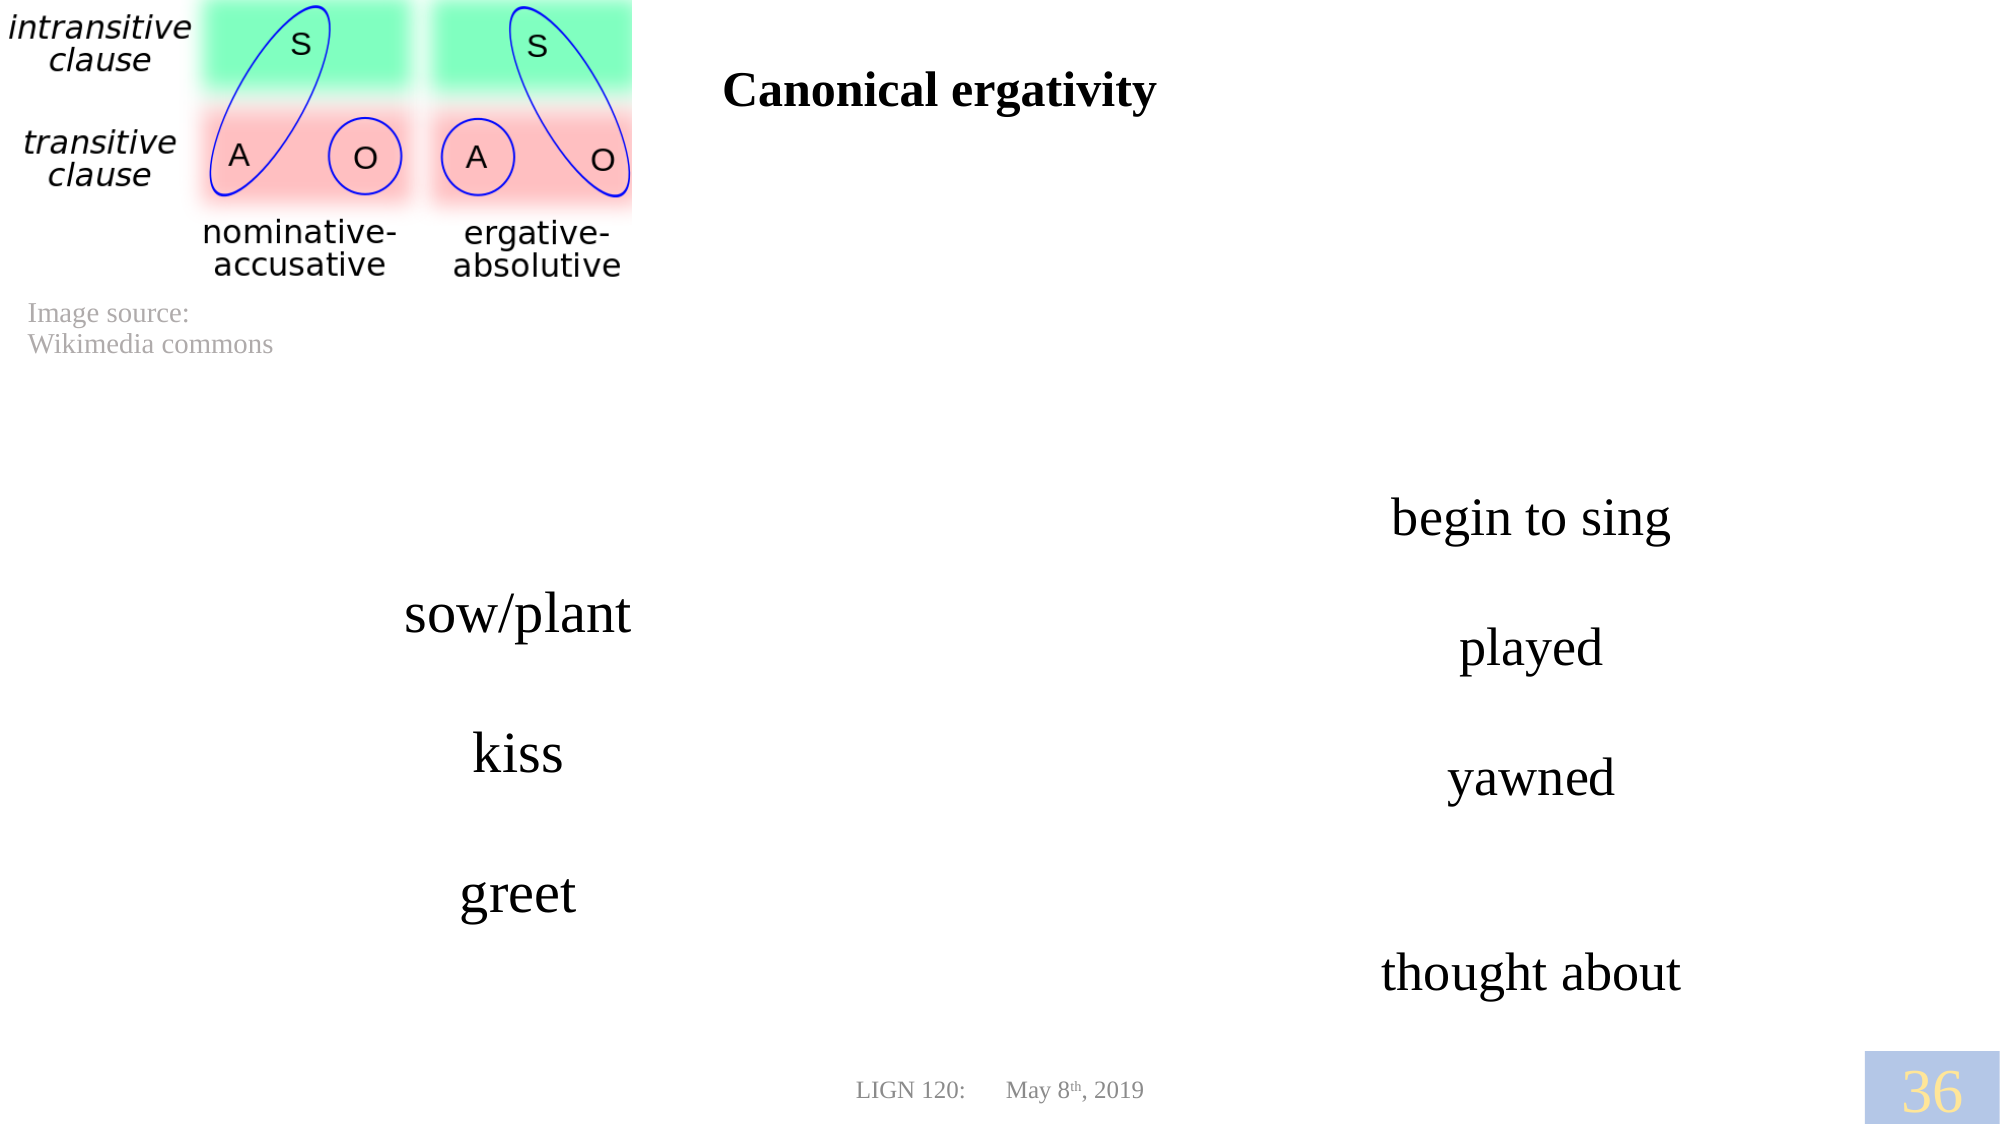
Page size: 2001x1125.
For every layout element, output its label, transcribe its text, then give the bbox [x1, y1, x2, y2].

text_box begin to sing played yawned thought about [1188, 403, 1876, 1079]
text_box sow/plant kiss greet [224, 426, 813, 932]
text_box Canonical ergativity [632, 3, 1805, 126]
slide_number 36 [1864, 1051, 2000, 1124]
picture [0, 0, 632, 291]
text_box Image source: Wikimedia commons [12, 291, 291, 372]
footer LIGN 120: May 8th, 2019 [656, 1058, 1344, 1119]
